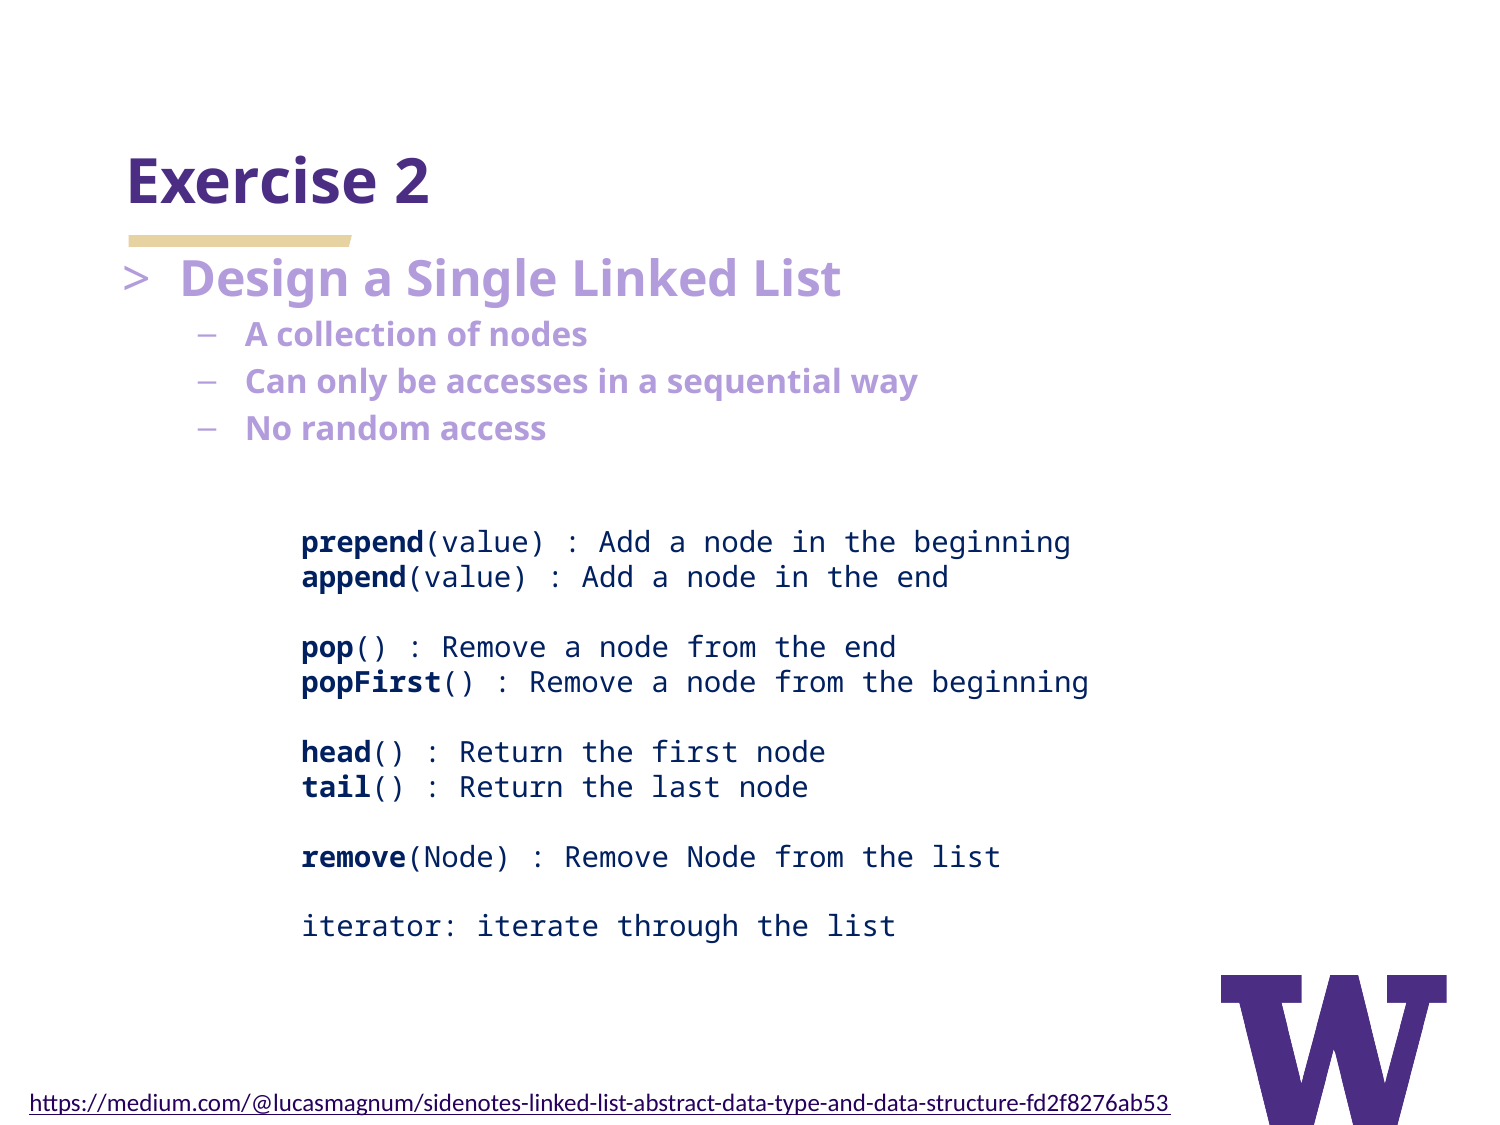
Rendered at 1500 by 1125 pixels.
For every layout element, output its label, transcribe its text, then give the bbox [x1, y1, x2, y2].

picture [1221, 975, 1447, 1125]
text_box prepend(value) : Add a node in the beginning append(value) : Add a node in the end pop() : Remove a node from the end popFirst() : Remove a node from the beginning head() : Return the first node tail() : Return the last node remove(Node) : Remove Node from the list iterator: iterate through the list [286, 515, 1159, 951]
list Design a Single Linked List A collection of nodes Can only be accesses in a sequential way No random access [108, 239, 1453, 899]
picture [128, 235, 352, 239]
title Exercise 2 [110, 60, 1453, 224]
text_box https://medium.com/@lucasmagnum/sidenotes-linked-list-abstract-data-type-and-data-structure-fd2f8276ab53 [14, 1079, 1196, 1125]
